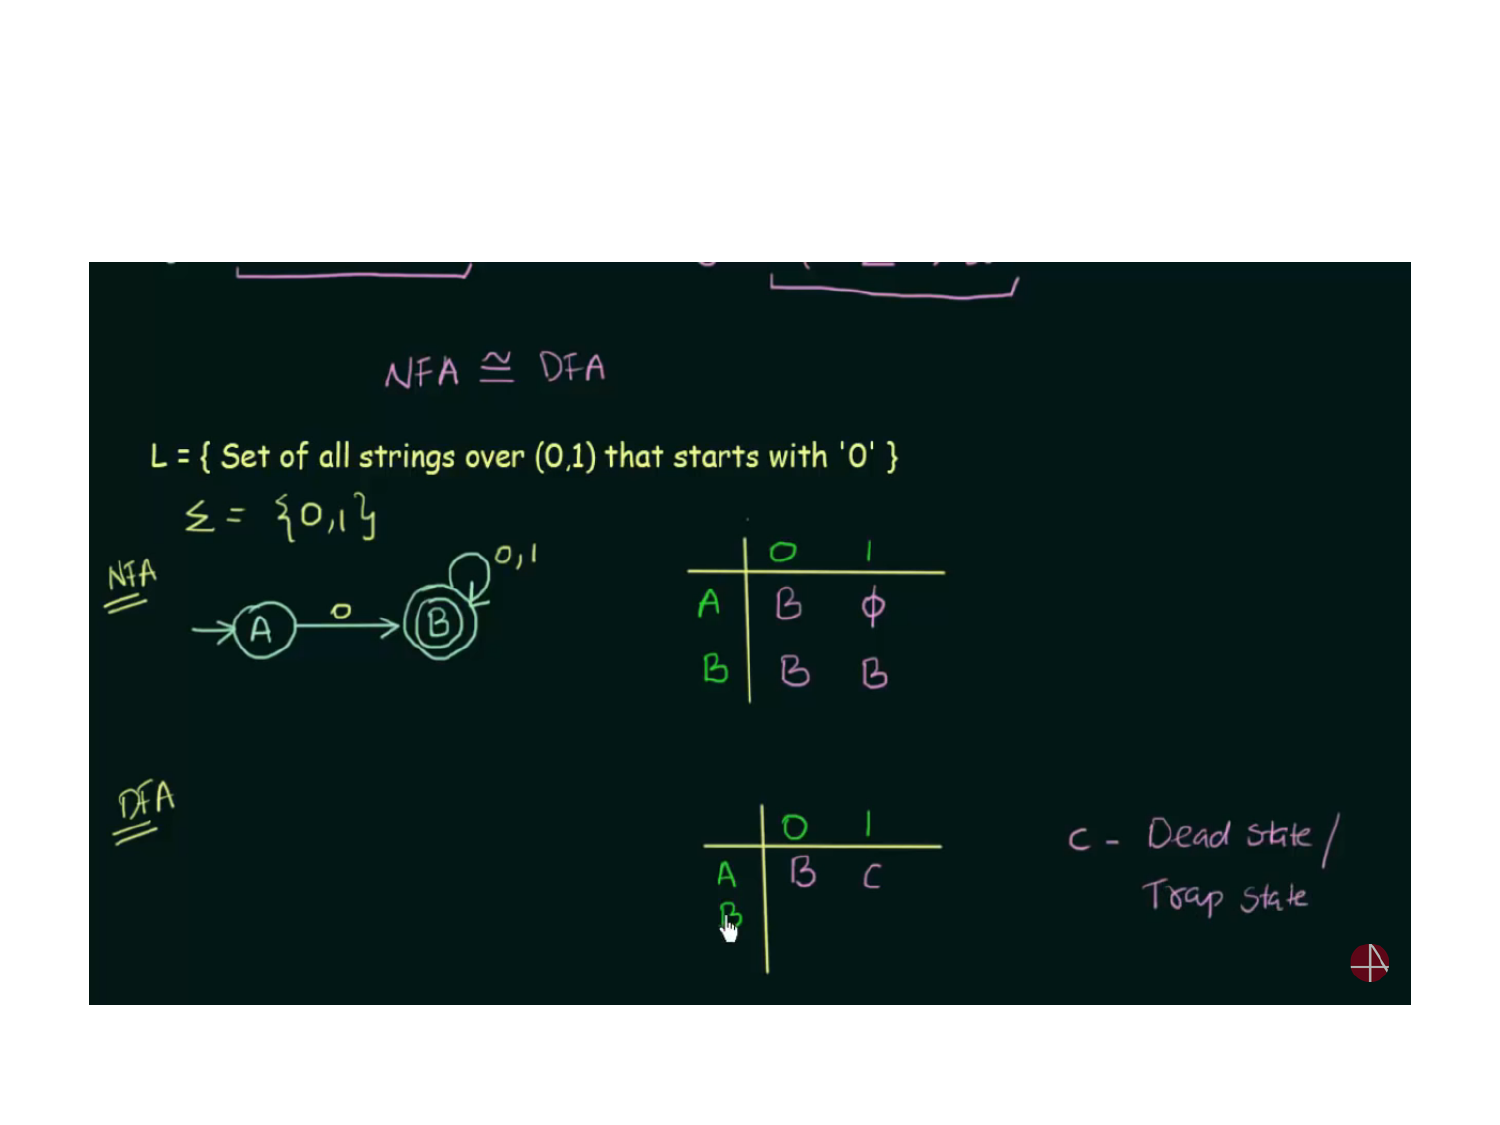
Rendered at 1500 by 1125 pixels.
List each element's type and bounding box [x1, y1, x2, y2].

list [89, 262, 1411, 1006]
